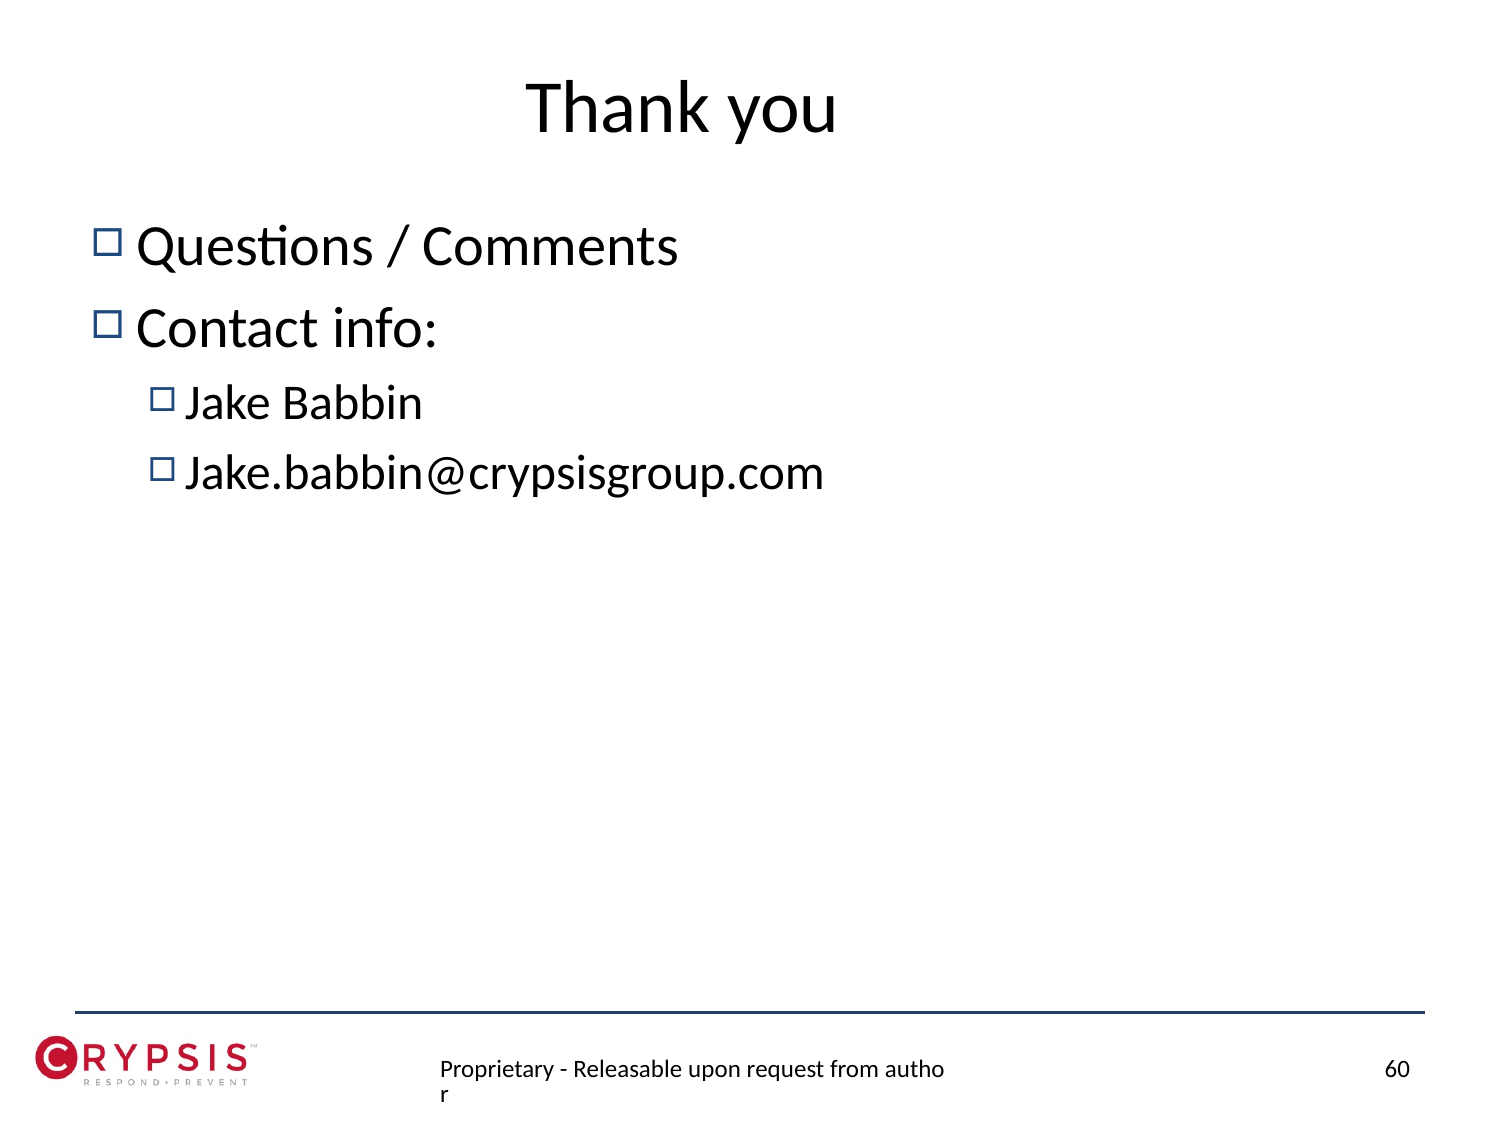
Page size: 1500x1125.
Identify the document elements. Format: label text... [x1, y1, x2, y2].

slide_number 60 [1074, 1037, 1425, 1098]
footer Proprietary - Releasable upon request from author [425, 1037, 963, 1098]
picture [33, 1032, 259, 1088]
title Thank you [75, 24, 1425, 180]
list Questions / Comments Contact info: Jake Babbin Jake.babbin@crypsisgroup.com [75, 200, 1425, 1005]
